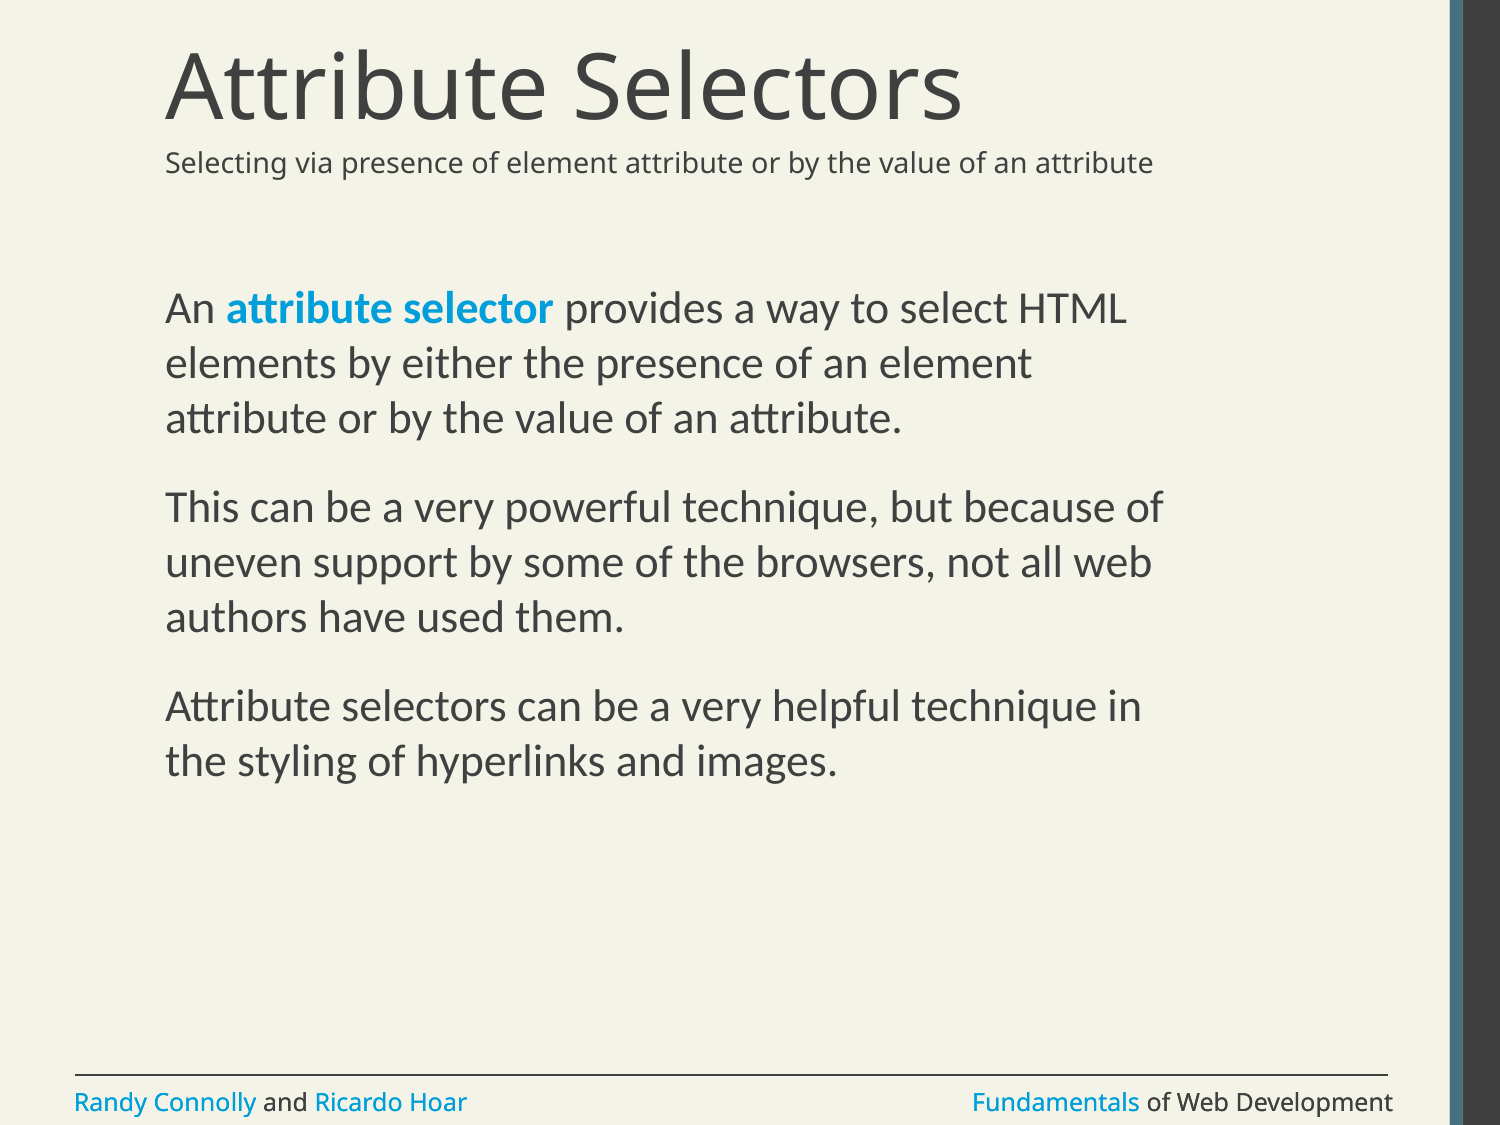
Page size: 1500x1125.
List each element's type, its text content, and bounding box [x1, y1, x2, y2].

title Attribute Selectors [150, 20, 1425, 188]
list An attribute selector provides a way to select HTML elements by either the presence of an element attribute or by the value of an attribute. This can be a very powerful technique, but because of uneven support by some of the browsers, not all web authors have used them. Attribute selectors can be a very helpful technique in the styling of hyperlinks and images. [150, 270, 1200, 1013]
list Selecting via presence of element attribute or by the value of an attribute [150, 137, 1200, 188]
